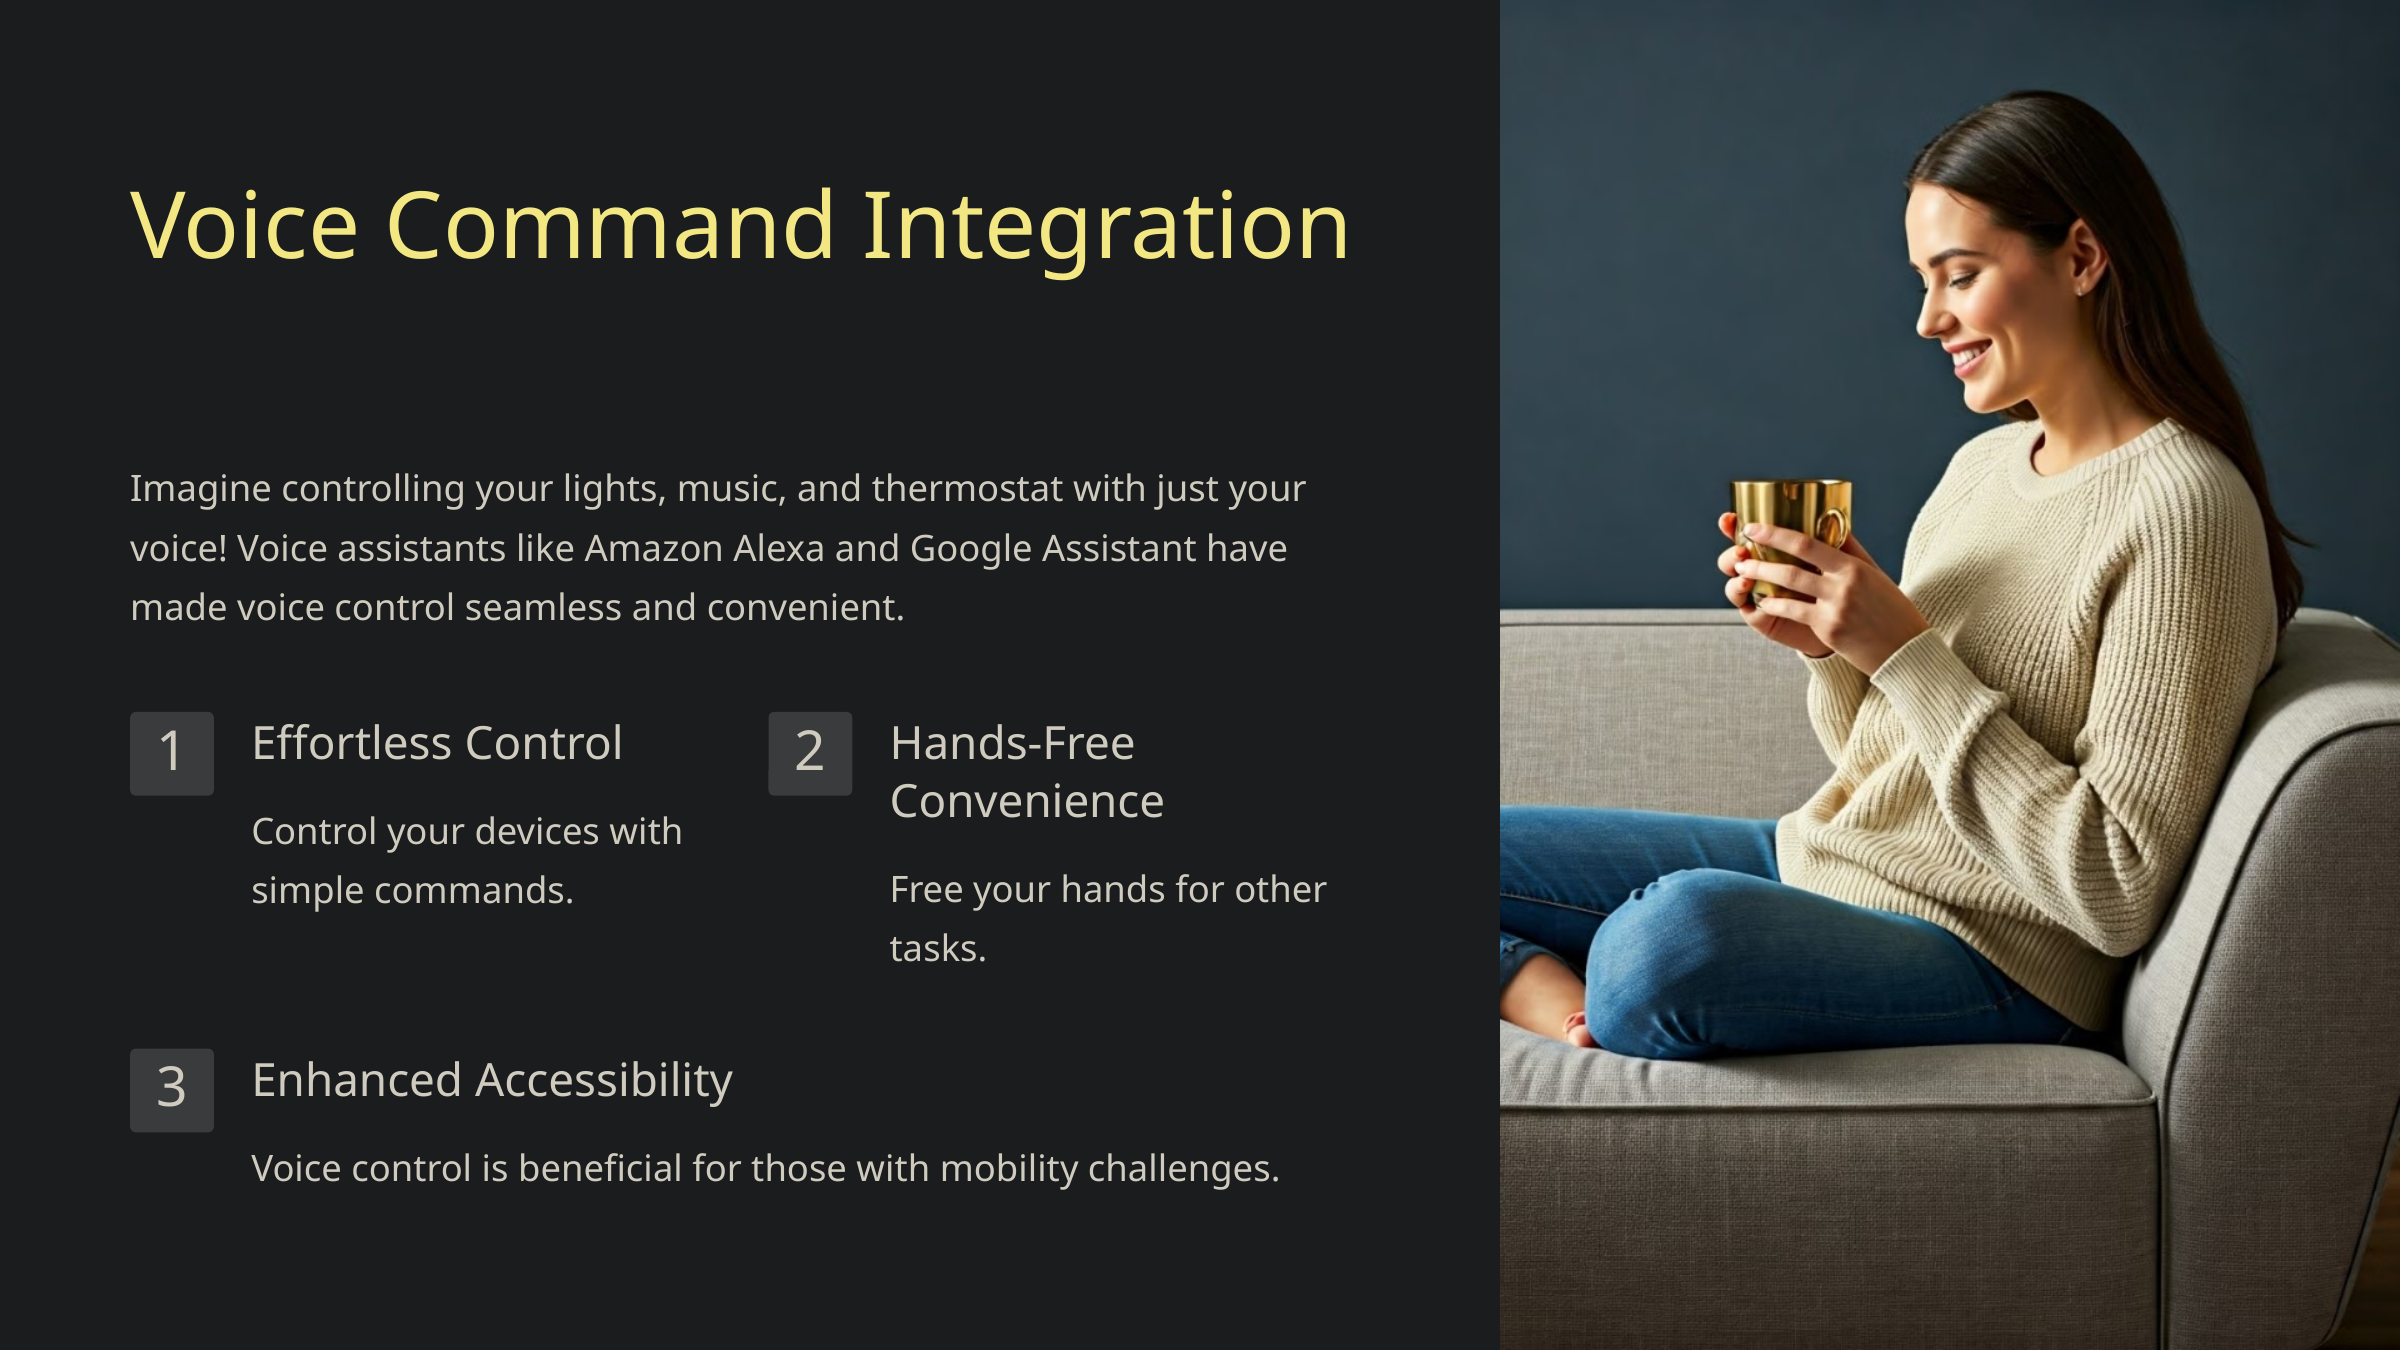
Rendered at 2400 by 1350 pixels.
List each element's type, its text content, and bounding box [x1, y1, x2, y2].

text_box Effortless Control [251, 711, 717, 770]
text_box Voice Command Integration [130, 161, 1370, 394]
text_box [130, 1048, 214, 1133]
text_box [768, 711, 853, 796]
text_box Control your devices with simple commands. [251, 792, 732, 912]
picture [1499, 0, 2400, 1350]
text_box [130, 711, 214, 796]
text_box 2 [793, 725, 828, 782]
text_box 3 [154, 1062, 190, 1119]
text_box Free your hands for other tasks. [889, 850, 1370, 970]
text_box Voice control is beneficial for those with mobility challenges. [251, 1129, 1370, 1189]
text_box Imagine controlling your lights, music, and thermostat with just your voice! Voice assistants like Amazon Alexa and Google Assistant have made voice control seamless and convenient. [130, 449, 1370, 629]
text_box Hands-Free Convenience [889, 711, 1370, 829]
text_box 1 [162, 725, 182, 782]
text_box Enhanced Accessibility [251, 1048, 770, 1107]
